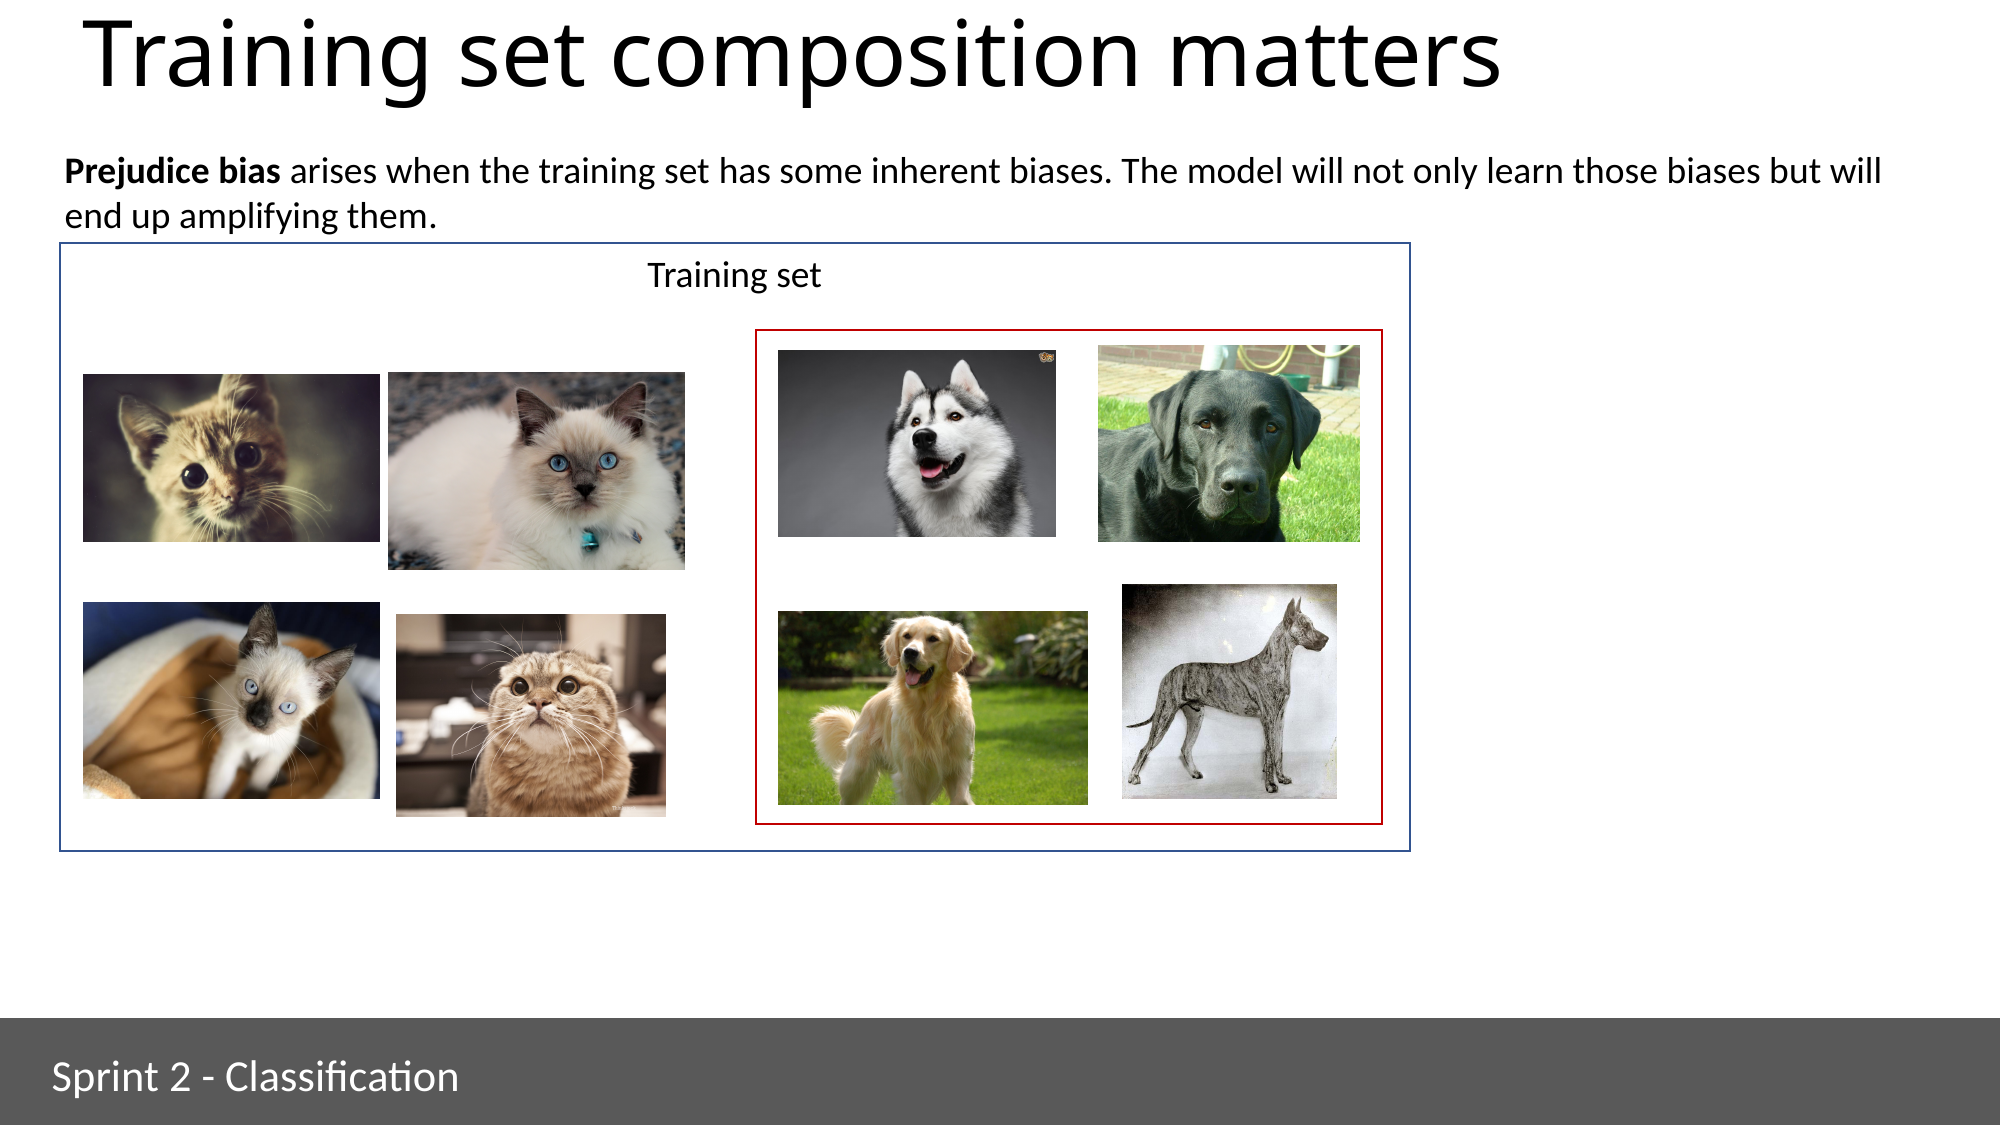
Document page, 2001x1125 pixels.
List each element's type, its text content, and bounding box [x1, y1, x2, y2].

picture [778, 350, 1056, 537]
picture [1098, 345, 1360, 542]
picture [778, 611, 1088, 806]
picture [396, 614, 666, 817]
picture [83, 374, 380, 542]
text_box Prejudice bias arises when the training set has some inherent biases. The model will not only learn those biases but will end up amplifying them. [49, 138, 1899, 244]
text_box Training set [59, 242, 1411, 852]
text_box Sprint 2 - Classification [36, 1039, 542, 1108]
picture [388, 372, 685, 570]
picture [83, 602, 380, 799]
picture [1122, 584, 1337, 799]
text_box [0, 1018, 2000, 1125]
text_box [755, 329, 1383, 825]
text_box Training set composition matters [68, 0, 1869, 188]
